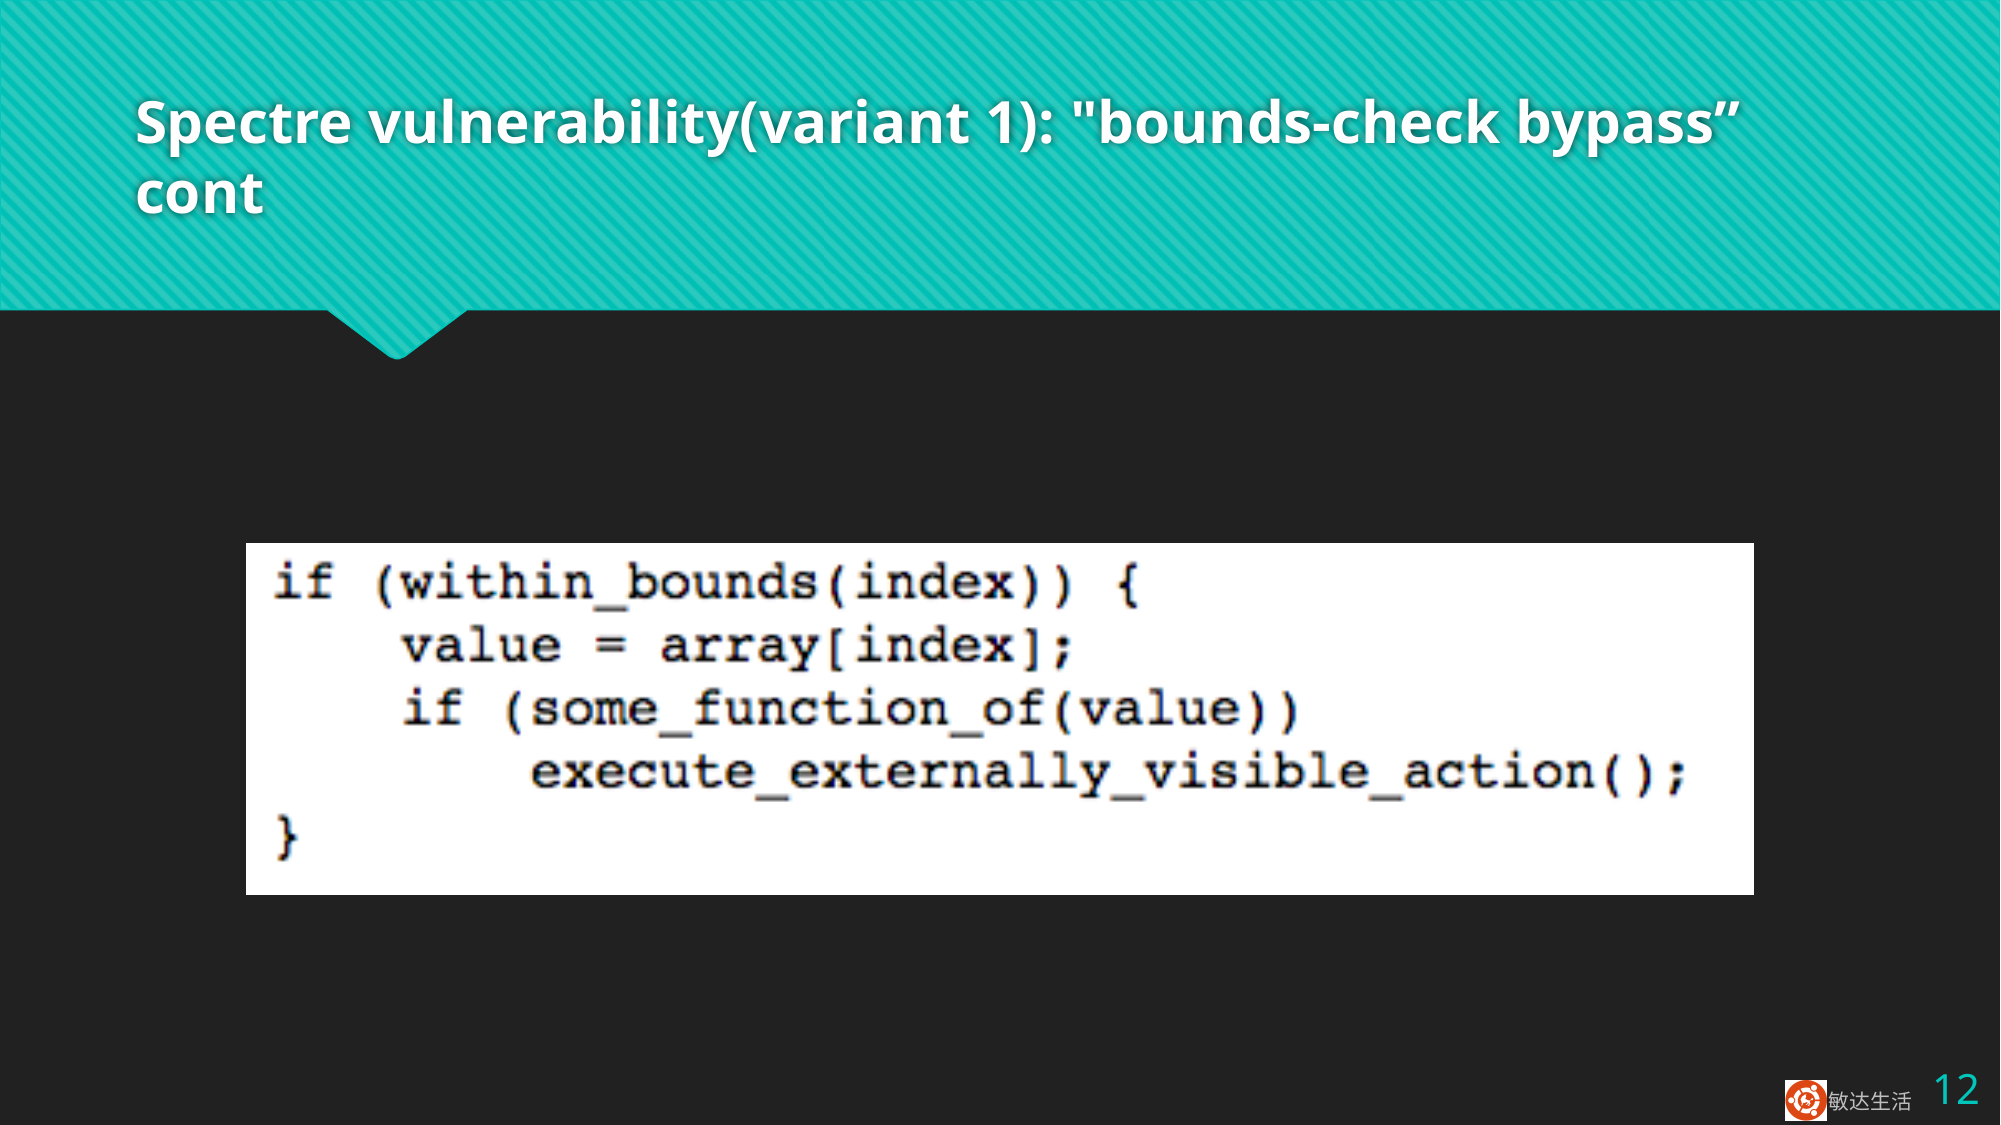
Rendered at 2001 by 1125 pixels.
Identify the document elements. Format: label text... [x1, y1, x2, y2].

title Spectre vulnerability(variant 1): "bounds-check bypass” cont [120, 125, 1880, 233]
slide_number 12 [1820, 1040, 1996, 1122]
picture [1785, 1080, 1820, 1121]
picture [246, 542, 1754, 896]
